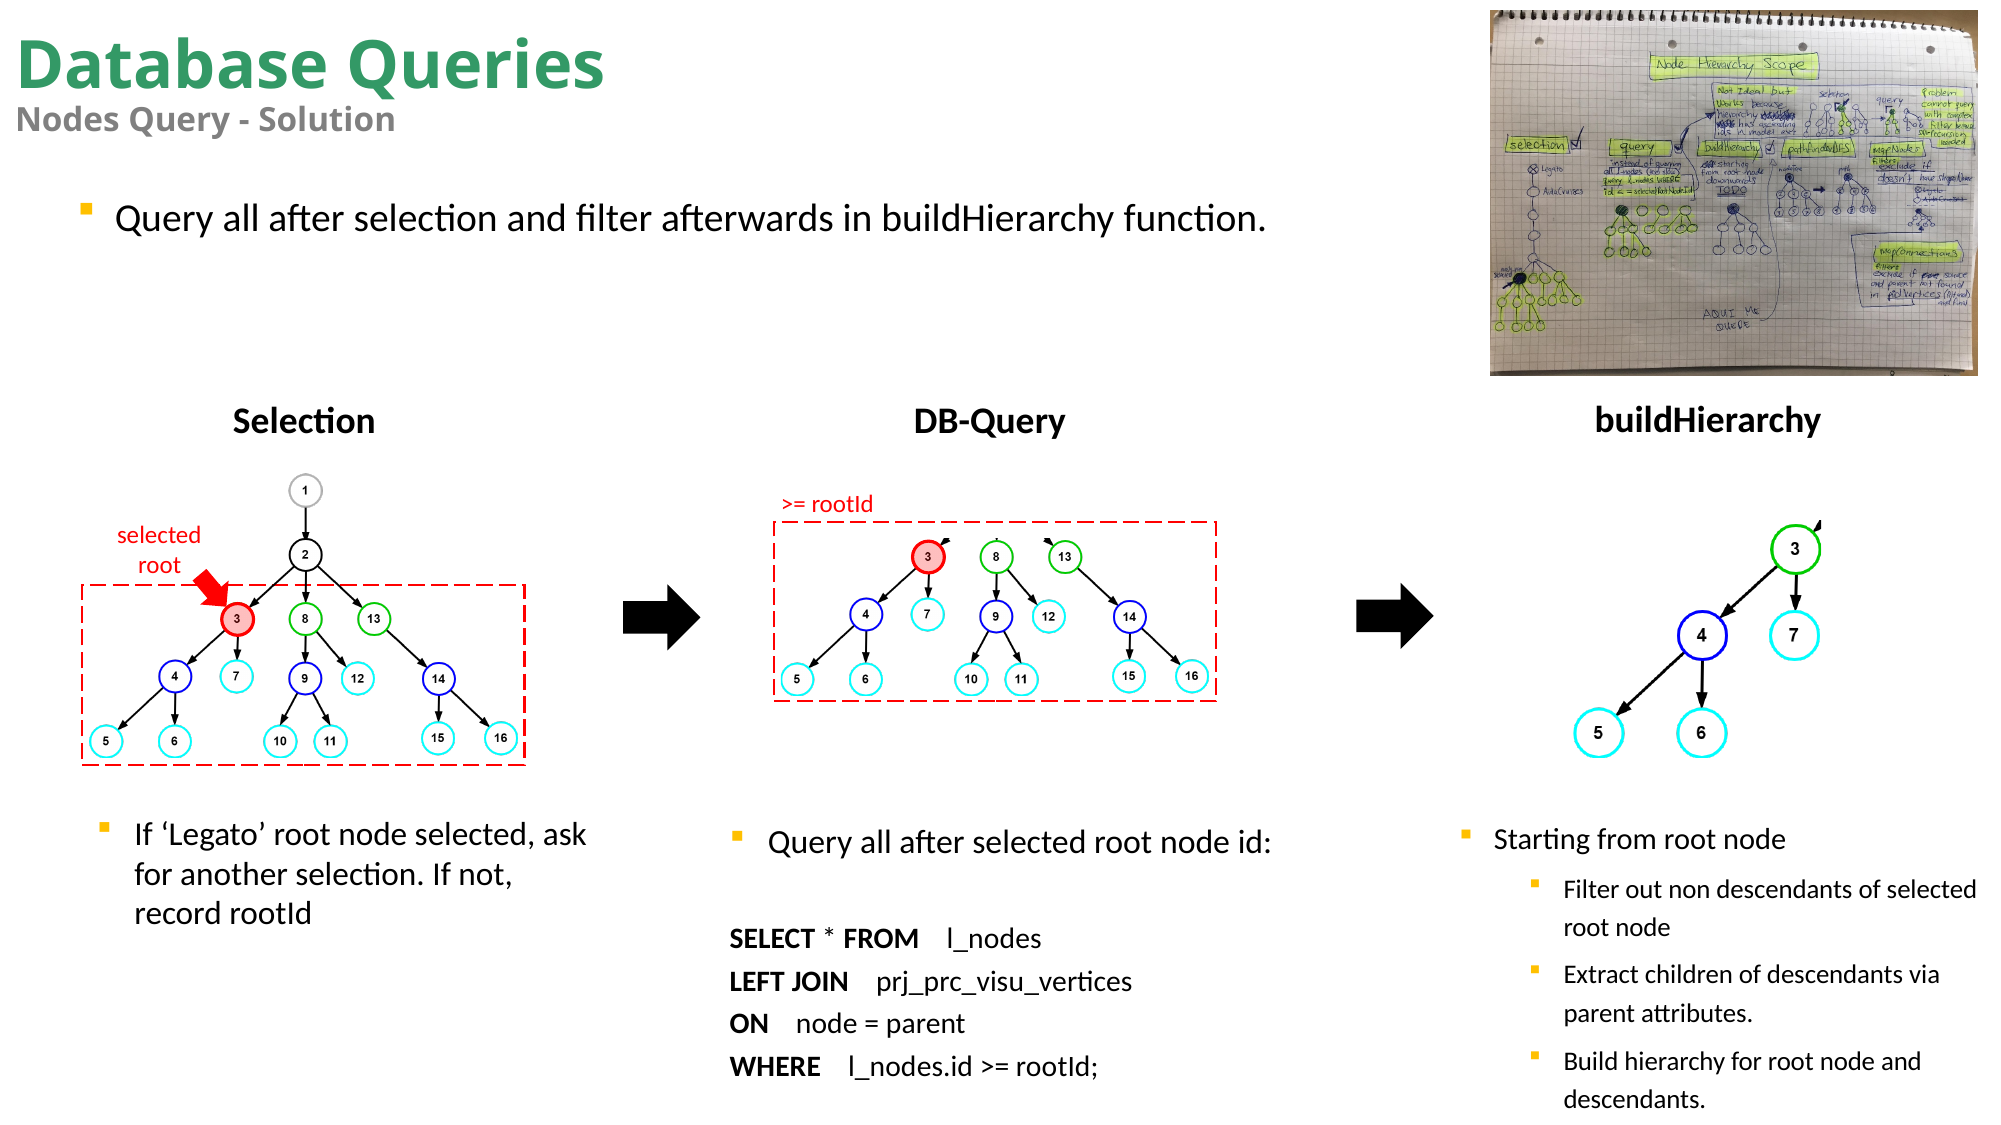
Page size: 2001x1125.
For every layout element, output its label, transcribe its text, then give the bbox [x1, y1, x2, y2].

text_box [1356, 582, 1434, 649]
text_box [89, 473, 518, 758]
text_box Query all after selected root node id: SELECT * FROM l_nodes LEFT JOIN prj_prc_visu_vertices ON node = parent WHERE l_nodes.id >= rootId; [714, 804, 1300, 1125]
text_box Starting from root node Filter out non descendants of selected root node Extract children of descendants via parent attributes. Build hierarchy for root node and descendants. [1444, 804, 2000, 1125]
text_box Selection [198, 388, 410, 449]
text_box [81, 584, 526, 766]
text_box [761, 479, 1217, 702]
picture [1573, 520, 1822, 759]
text_box If ‘Legato’ root node selected, ask for another selection. If not, record rootId [81, 804, 605, 1125]
title Database Queries Nodes Query - Solution [0, 3, 2000, 166]
text_box buildHierarchy [1561, 387, 1855, 447]
text_box DB-Query [894, 388, 1086, 449]
text_box [623, 584, 701, 651]
picture [1490, 10, 1978, 376]
text_box Query all after selection and filter afterwards in buildHierarchy function. [62, 197, 1490, 311]
